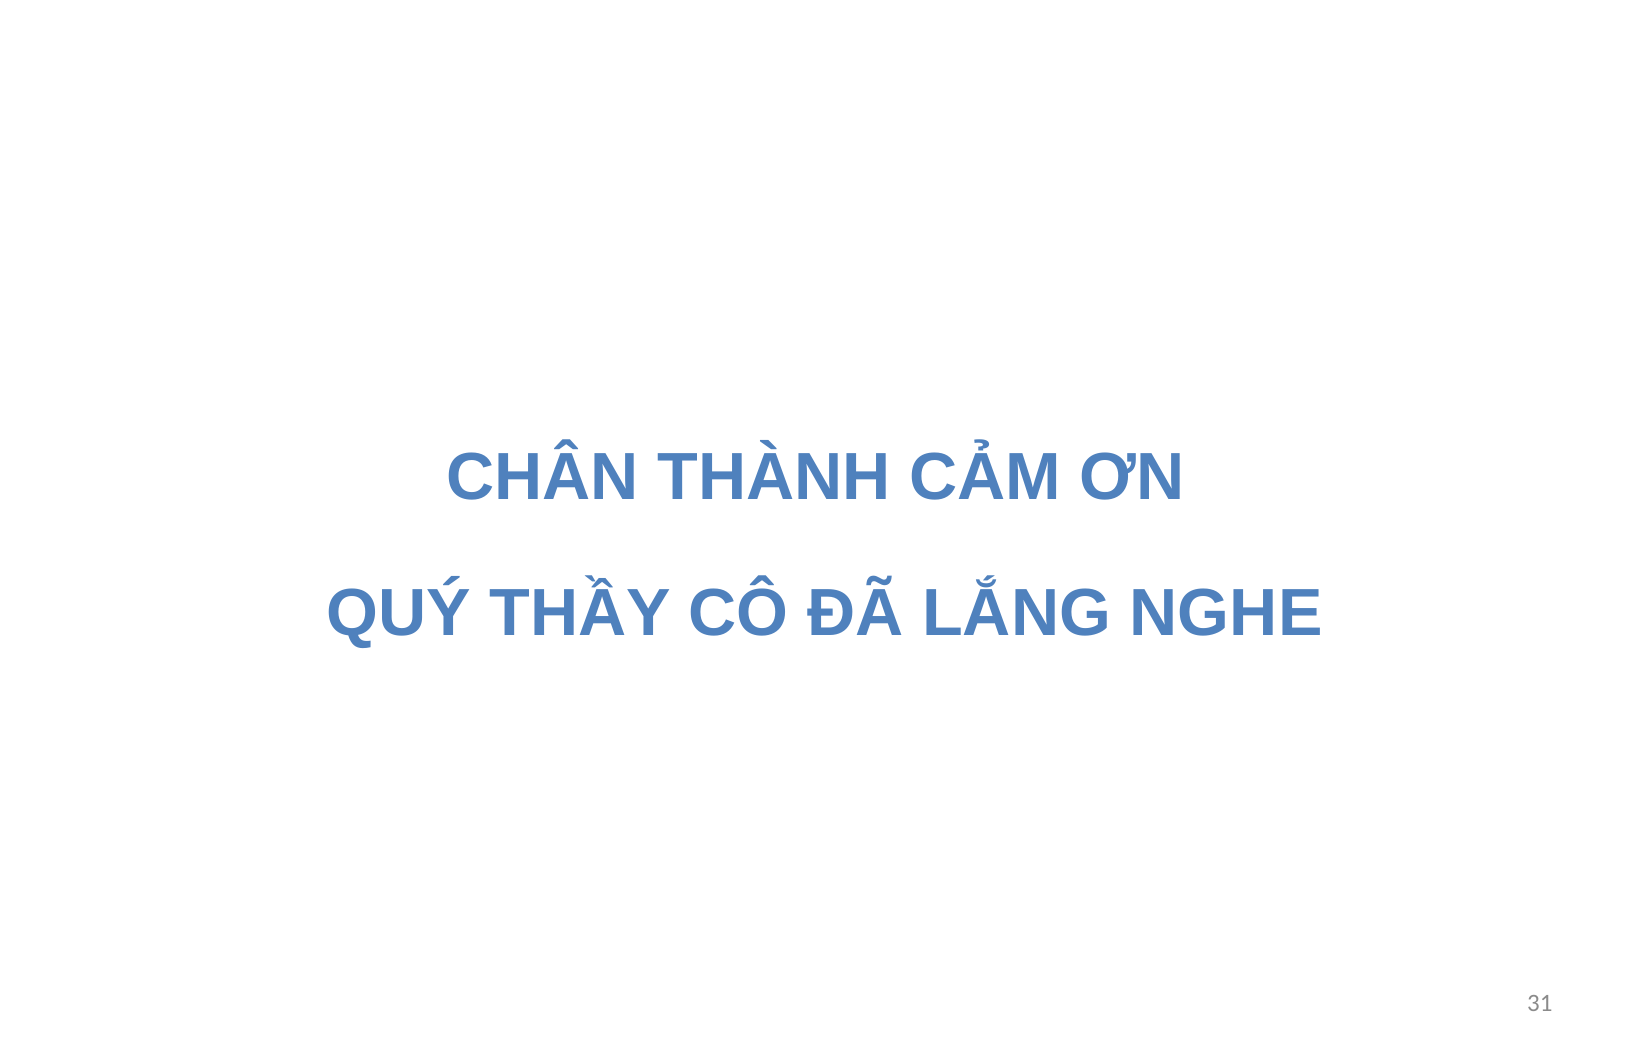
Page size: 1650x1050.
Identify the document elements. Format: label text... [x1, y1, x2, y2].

slide_number 31 [1182, 973, 1568, 1030]
text_box CHÂN THÀNH CẢM ƠN QUÝ THẦY CÔ ĐÃ LẮNG NGHE [0, 399, 1650, 625]
